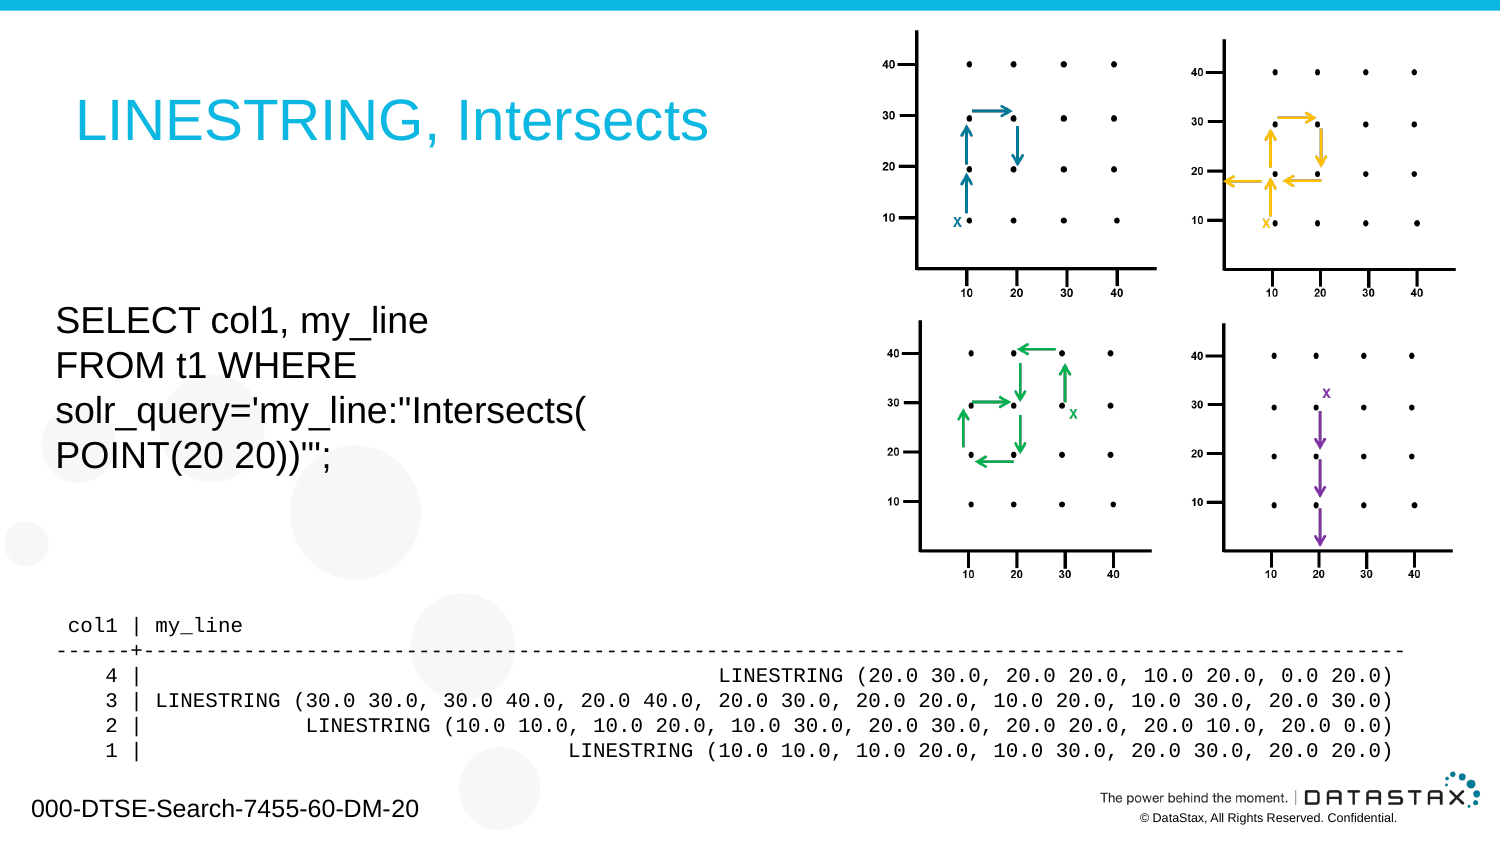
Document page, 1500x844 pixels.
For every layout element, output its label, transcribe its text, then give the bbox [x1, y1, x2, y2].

title LINESTRING, Intersects [75, 78, 823, 169]
list SELECT col1, my_line FROM t1 WHERE solr_query='my_line:"Intersects( POINT(20 20))"'; col1 | my_line ------+----------------------------------------------------------------------------------------------------- 4 | LINESTRING (20.0 30.0, 20.0 20.0, 10.0 20.0, 0.0 20.0) 3 | LINESTRING (30.0 30.0, 30.0 40.0, 20.0 40.0, 20.0 30.0, 20.0 20.0, 10.0 20.0, 10.0 30.0, 20.0 30.0) 2 | LINESTRING (10.0 10.0, 10.0 20.0, 10.0 30.0, 20.0 30.0, 20.0 20.0, 20.0 10.0, 20.0 0.0) 1 | LINESTRING (10.0 10.0, 10.0 20.0, 10.0 30.0, 20.0 30.0, 20.0 20.0) [54, 289, 1451, 562]
picture [1085, 756, 1495, 823]
picture [1184, 323, 1453, 588]
slide_number 000-DTSE-Search-7455-60-DM-20 [16, 785, 720, 831]
slide_number © DataStax, All Rights Reserved. Confidential. [1125, 802, 1463, 834]
picture [880, 320, 1152, 588]
picture [1183, 39, 1456, 307]
picture [875, 30, 1157, 307]
